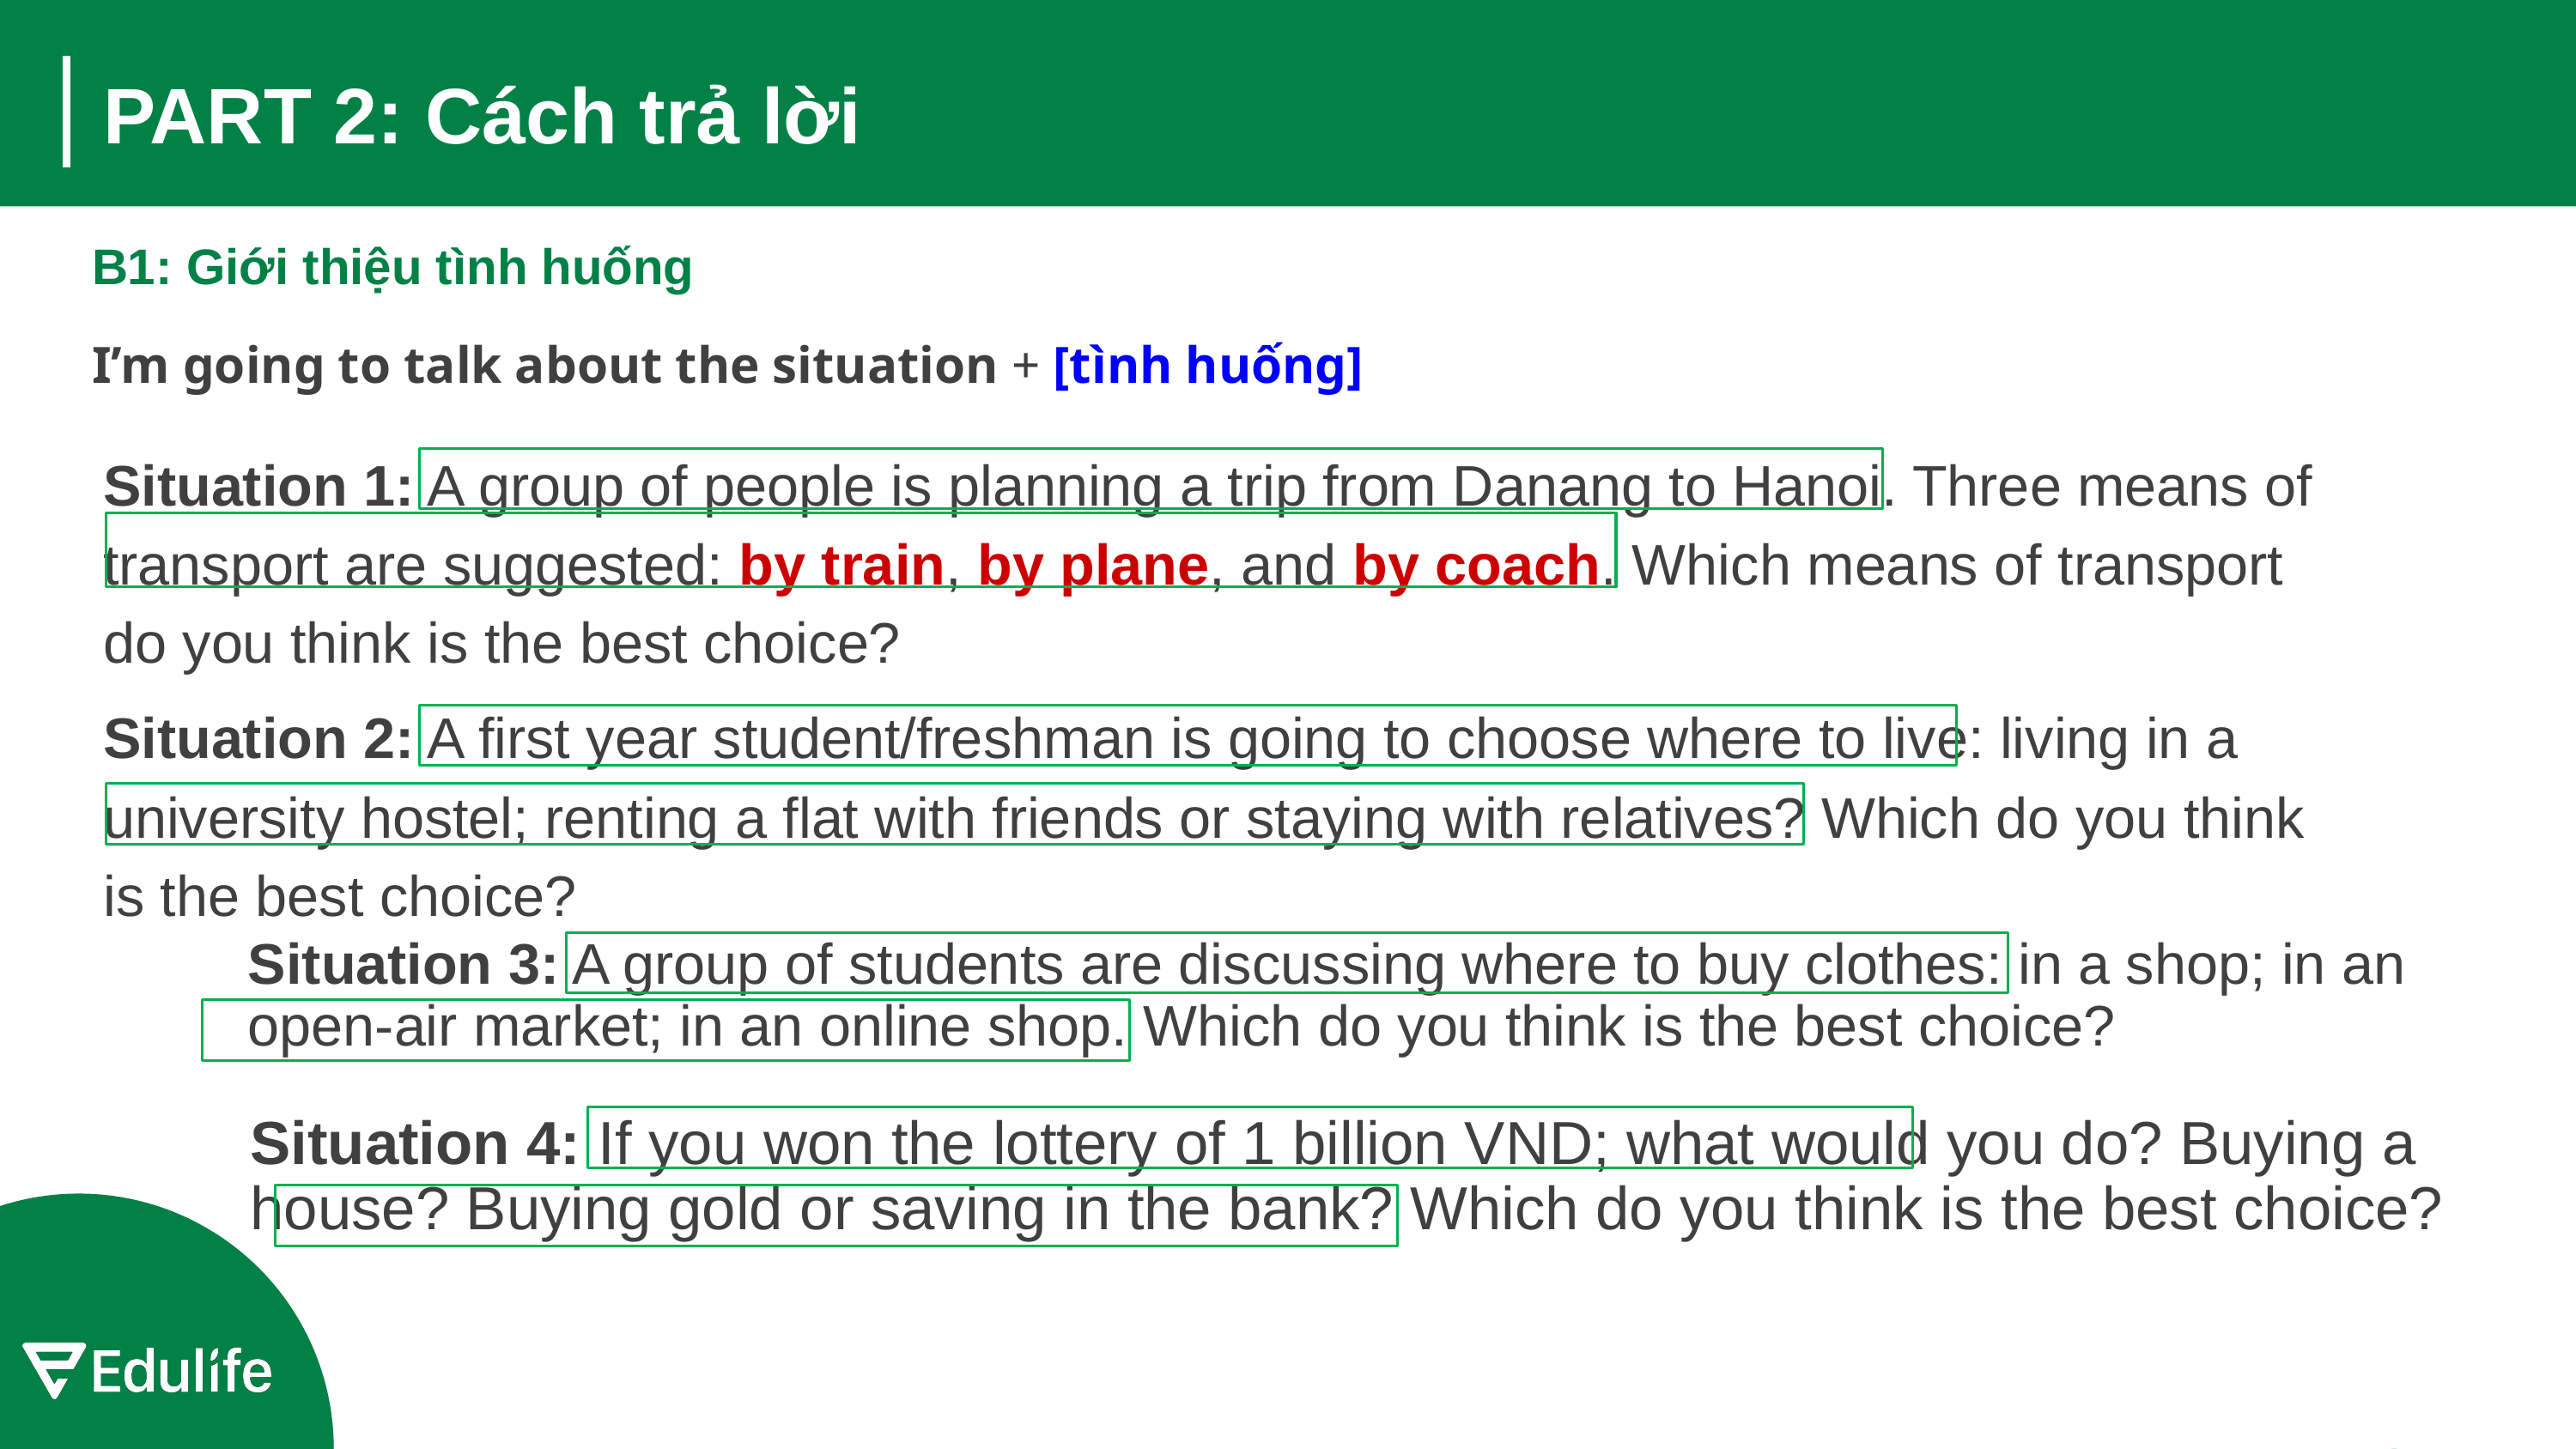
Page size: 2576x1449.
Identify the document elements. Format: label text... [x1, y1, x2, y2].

title PART 2: Cách trả lời [90, 63, 2533, 174]
text_box Situation 1: A group of people is planning a trip from Danang to Hanoi. Three means of transport are suggested: by train, by plane, and by coach. Which means of transport do you think is the best choice? [90, 425, 2328, 611]
text_box [106, 783, 1804, 845]
text_box Situation 3: A group of students are discussing where to buy clothes: in a shop; in an open-air market; in an online shop. Which do you think is the best choice? [234, 921, 2473, 1074]
text_box [106, 512, 1616, 587]
picture [22, 1343, 271, 1399]
text_box [566, 932, 2008, 993]
text_box [202, 999, 1130, 1061]
text_box [275, 1185, 1398, 1246]
text_box [587, 1106, 1913, 1168]
text_box B1: Giới thiệu tình huống I’m going to talk about the situation + [tình huống] [74, 209, 2533, 375]
text_box Situation 2: A first year student/freshman is going to choose where to live: living in a university hostel; renting a flat with friends or staying with relatives? Which do you think is the best choice? [90, 678, 2328, 831]
text_box [419, 448, 1883, 509]
text_box [419, 705, 1957, 766]
text_box Situation 4: If you won the lottery of 1 billion VND; what would you do? Buying a house? Buying gold or saving in the bank? Which do you think is the best choice? [237, 1099, 2473, 1252]
